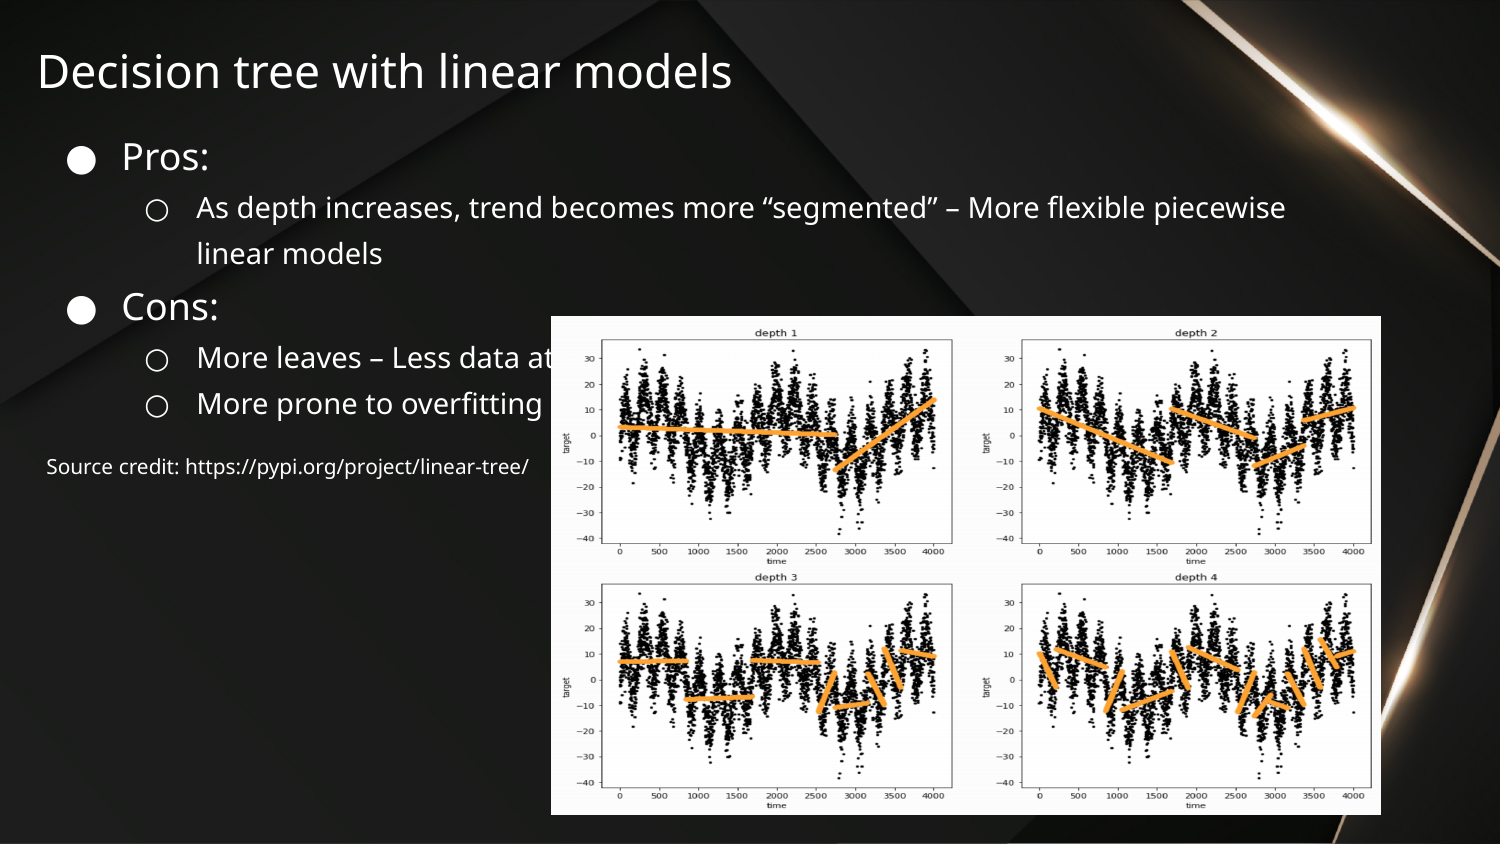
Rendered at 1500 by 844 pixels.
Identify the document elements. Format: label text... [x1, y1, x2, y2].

list Pros: As depth increases, trend becomes more “segmented” – More flexible piecewise linear models Cons: More leaves – Less data at each leaf to train each linear model More prone to overfitting Source credit: https://pypi.org/project/linear-tree/ [31, 107, 1369, 669]
title Decision tree with linear models [21, 23, 750, 118]
picture [0, 0, 1500, 844]
